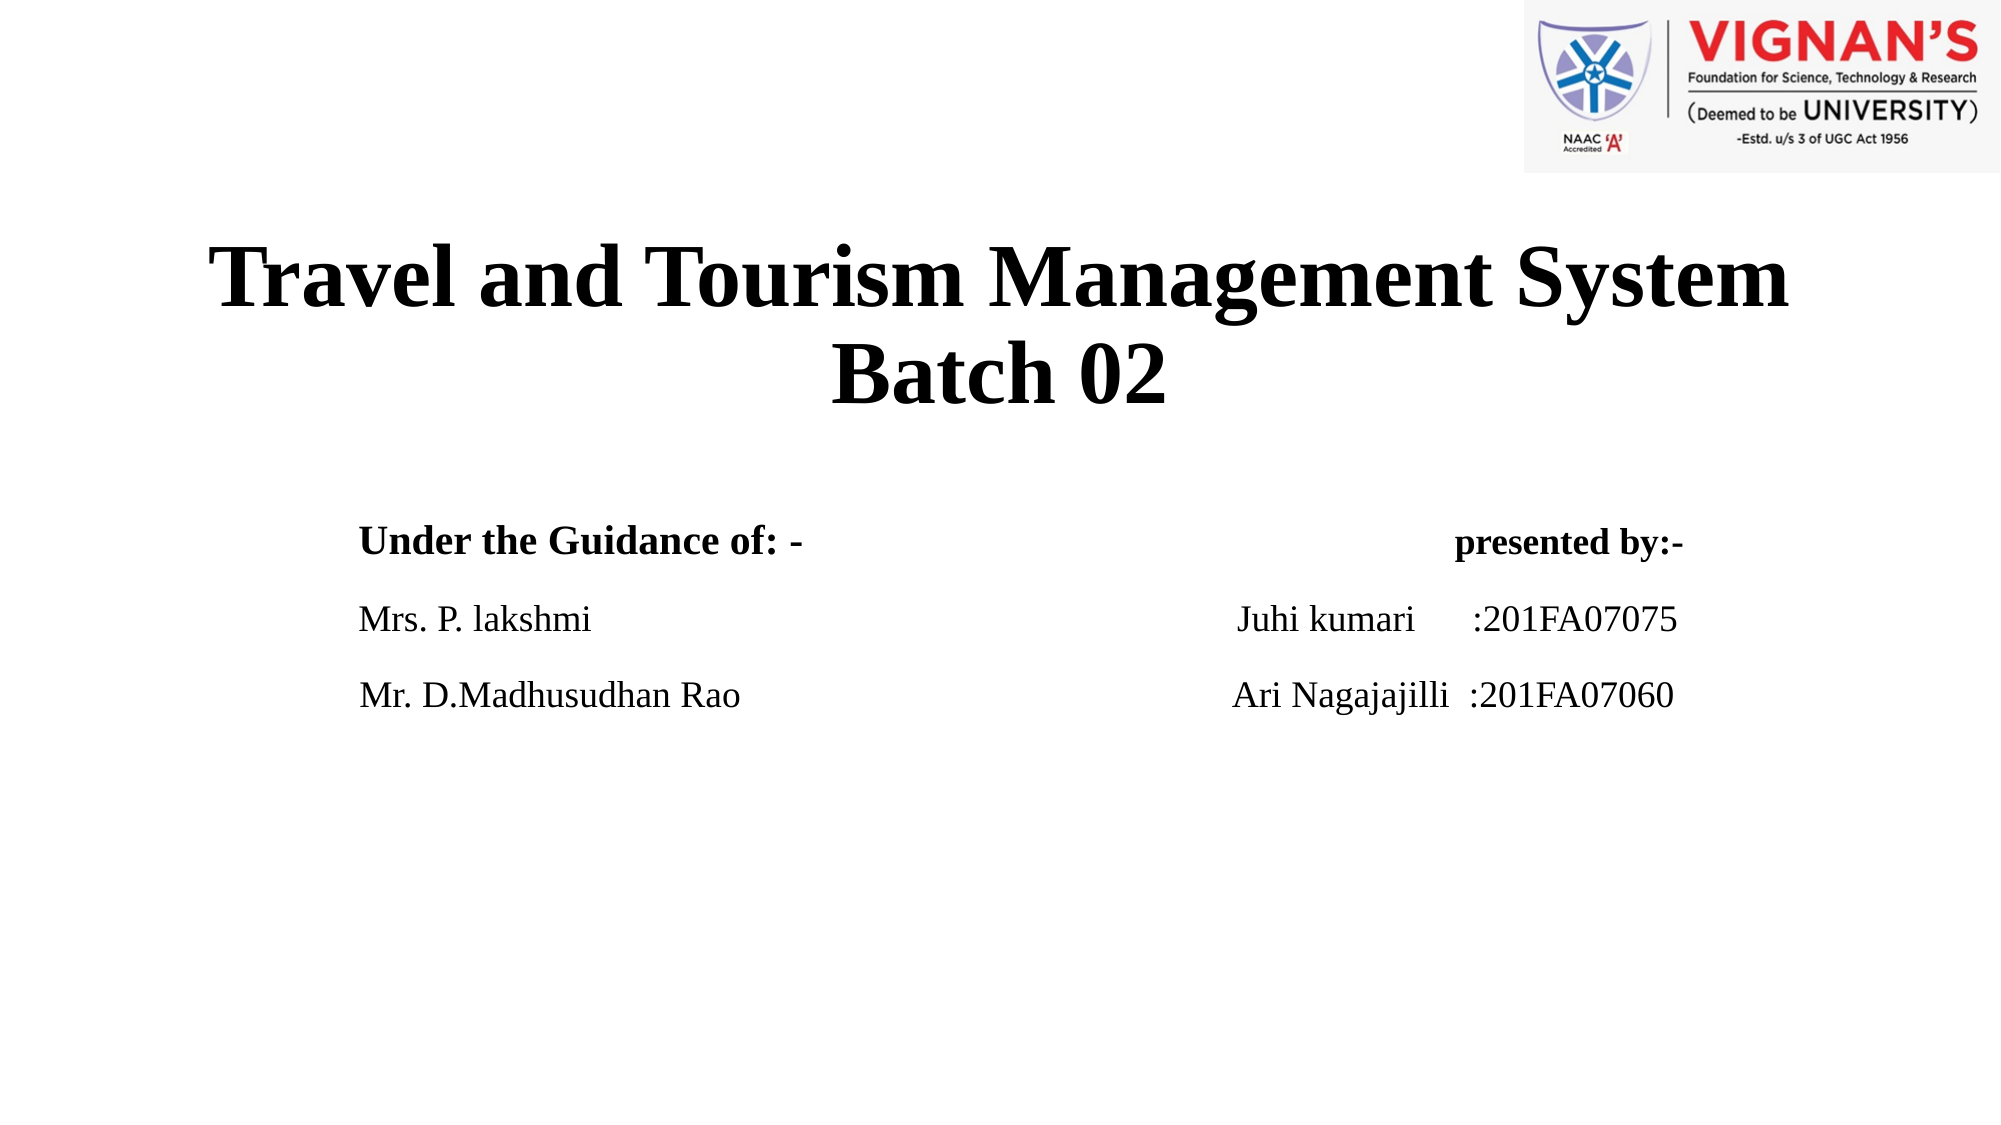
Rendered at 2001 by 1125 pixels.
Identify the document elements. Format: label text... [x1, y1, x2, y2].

subtitle Under the Guidance of: - presented by:- Mrs. P. lakshmi Juhi kumari :201FA07075 Mr. D.Madhusudhan Rao Ari Nagajajilli :201FA07060 [249, 502, 1750, 863]
title Travel and Tourism Management System Batch 02 [132, 148, 1868, 431]
picture [1524, 0, 2000, 173]
